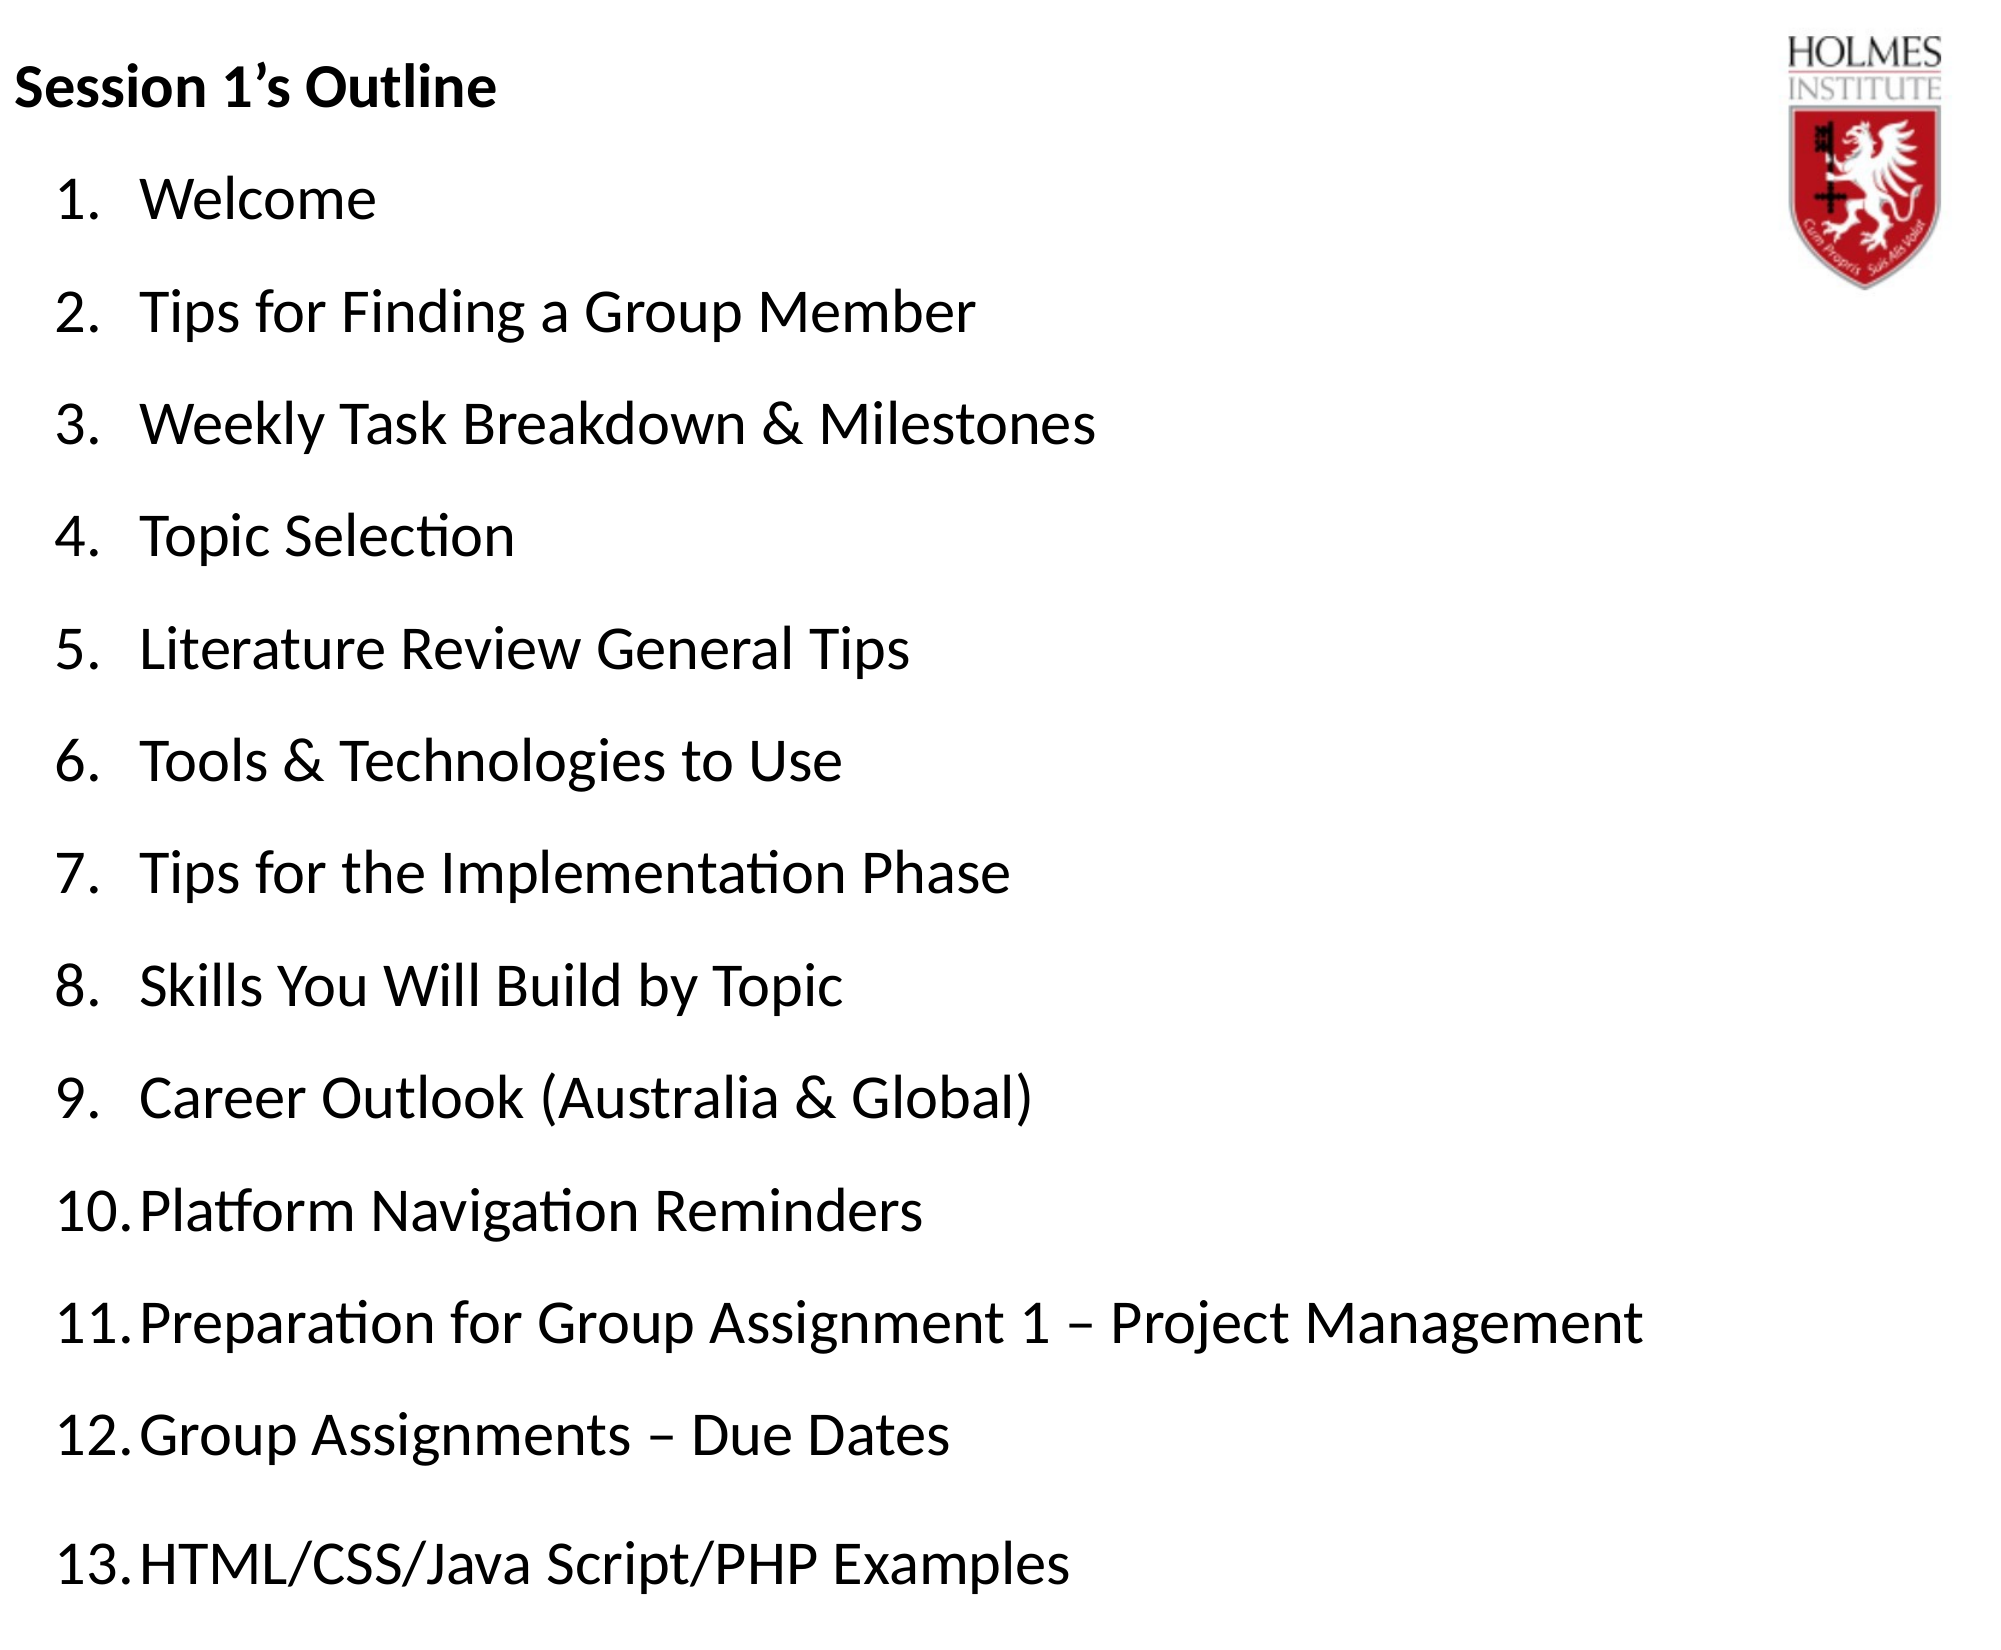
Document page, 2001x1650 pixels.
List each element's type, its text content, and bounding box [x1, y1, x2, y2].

picture [1682, 0, 2000, 313]
text_box Session 1’s Outline Welcome Tips for Finding a Group Member Weekly Task Breakdown & Milestones Topic Selection Literature Review General Tips Tools & Technologies to Use Tips for the Implementation Phase Skills You Will Build by Topic Career Outlook (Australia & Global) Platform Navigation Reminders Preparation for Group Assignment 1 – Project Management Group Assignments – Due Dates HTML/CSS/Java Script/PHP Examples [0, 0, 1950, 1605]
